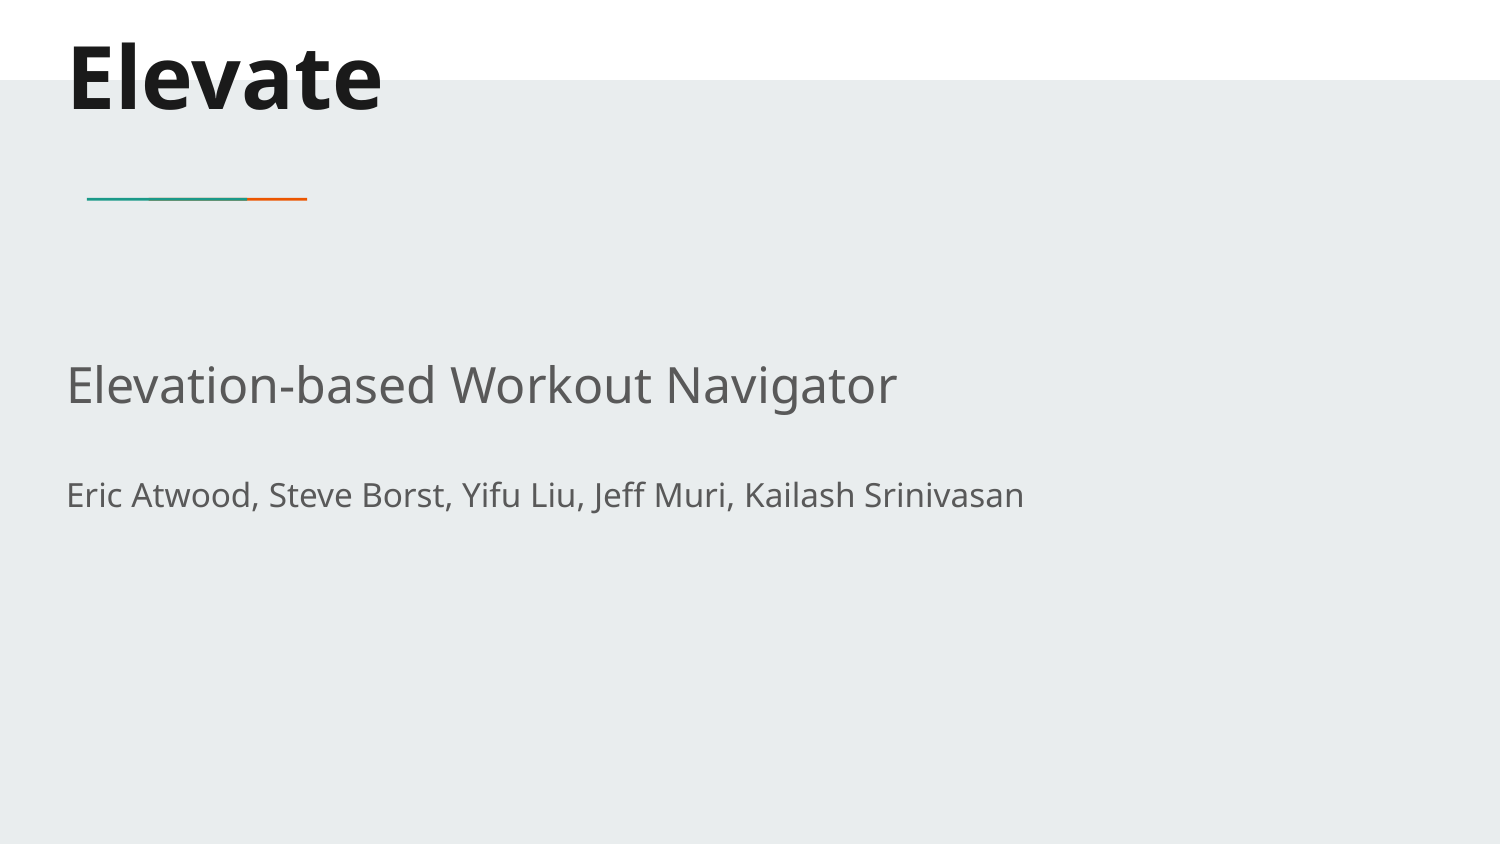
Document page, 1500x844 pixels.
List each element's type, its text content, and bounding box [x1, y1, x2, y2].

title Elevate [51, 7, 1449, 338]
subtitle Elevation-based Workout Navigator Eric Atwood, Steve Borst, Yifu Liu, Jeff Muri, Kailash Srinivasan [51, 338, 1449, 530]
